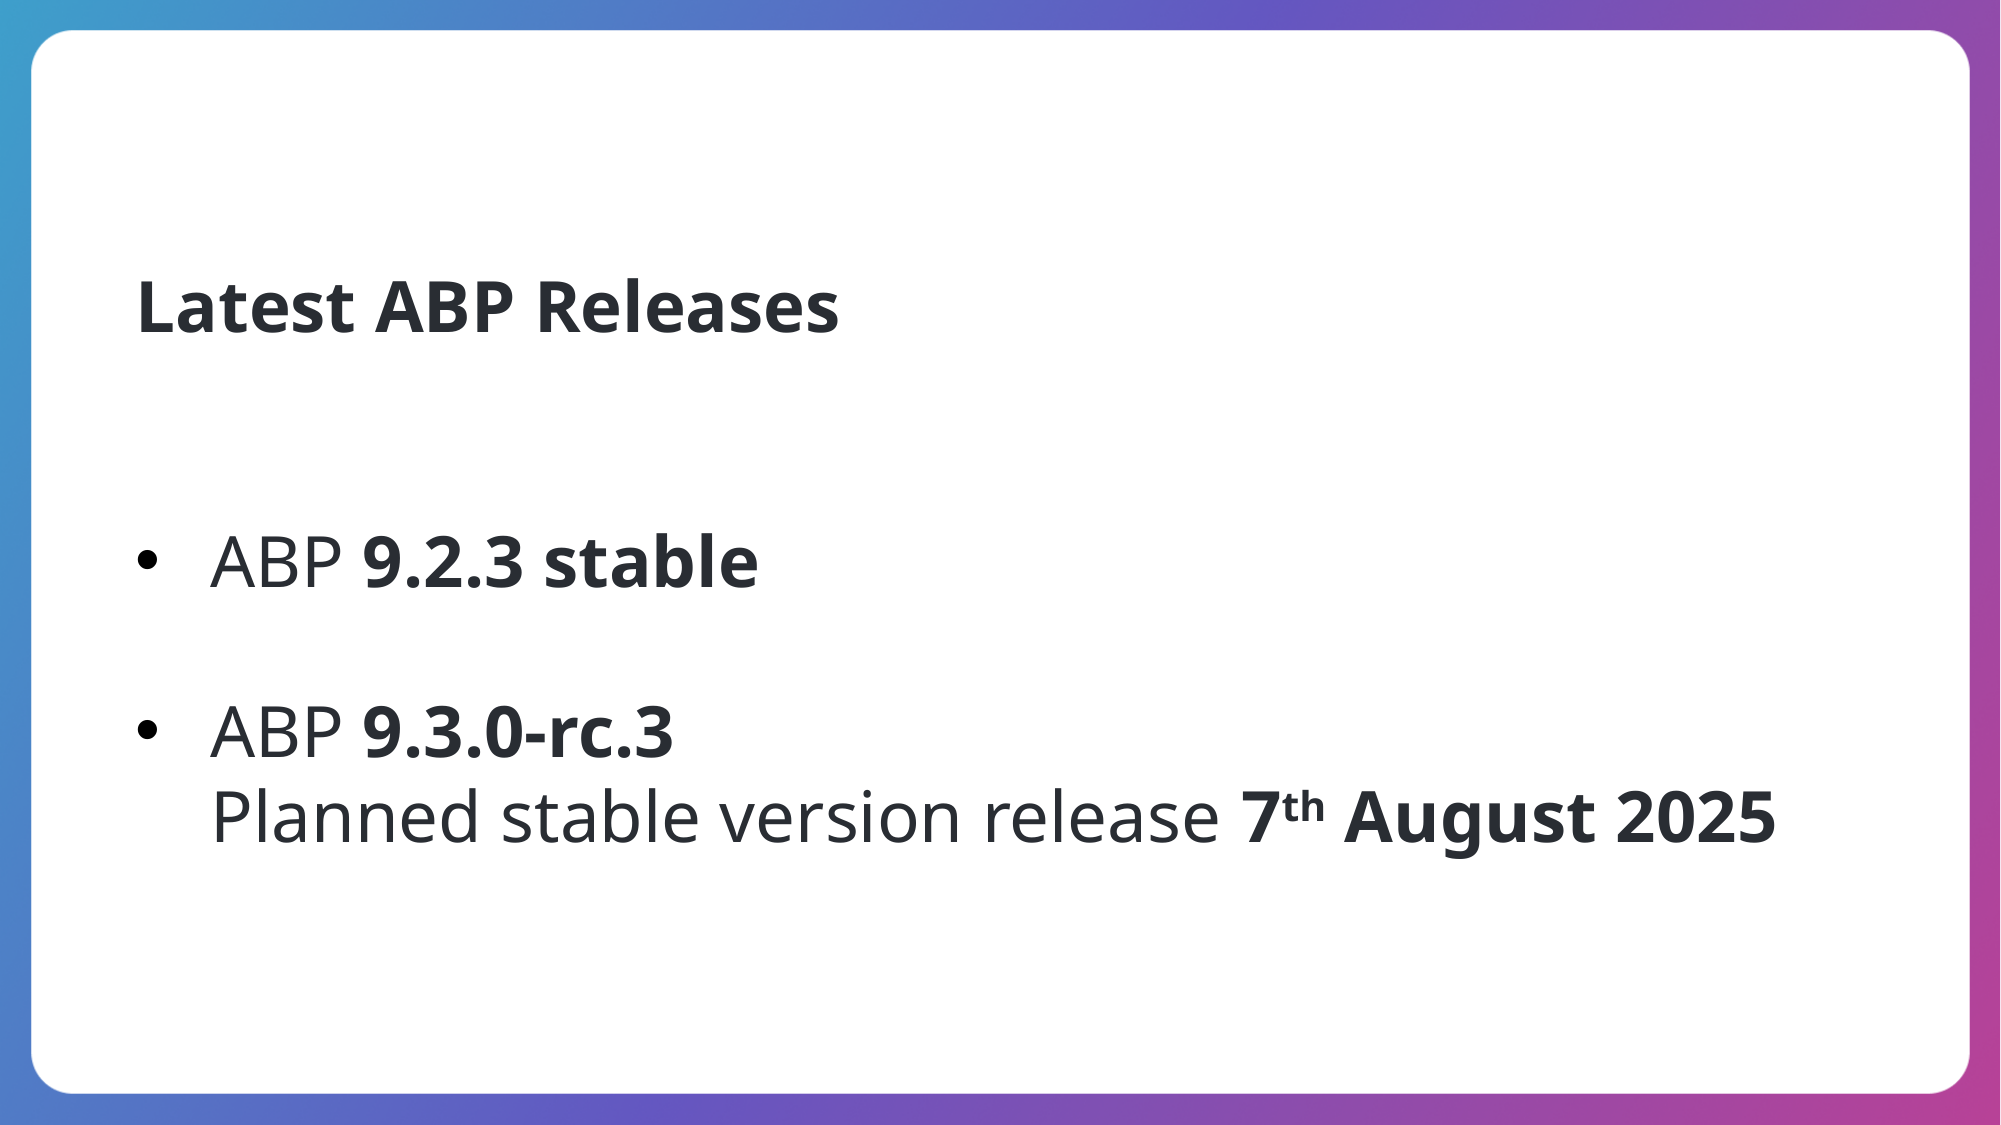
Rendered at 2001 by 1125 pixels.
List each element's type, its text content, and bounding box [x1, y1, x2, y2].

text_box Latest ABP Releases ABP 9.2.3 stable ABP 9.3.0-rc.3 Planned stable version release 7th August 2025 [120, 254, 1880, 864]
picture [0, 0, 2001, 1125]
